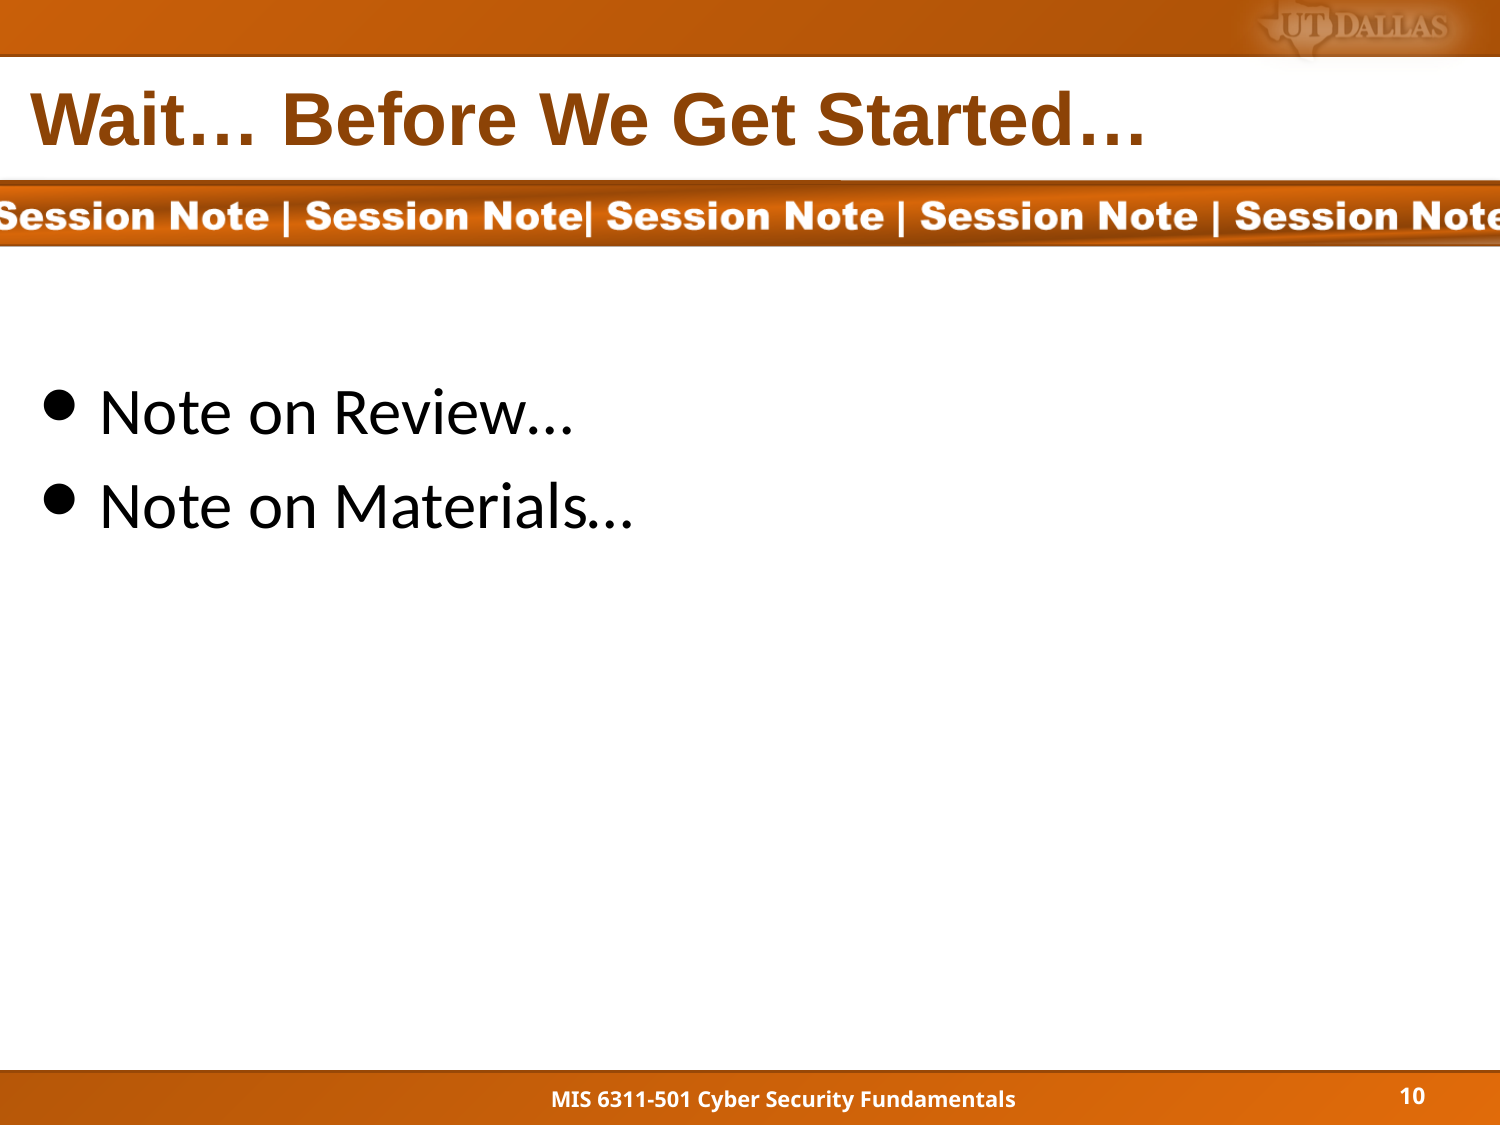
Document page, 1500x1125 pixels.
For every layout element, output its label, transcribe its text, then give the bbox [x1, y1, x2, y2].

picture [1218, 0, 1500, 64]
title Wait… Before We Get Started… [0, 64, 1500, 178]
picture [0, 180, 1500, 264]
list Note on Review… Note on Materials… [24, 267, 1500, 1077]
slide_number 10 [1350, 1077, 1475, 1120]
